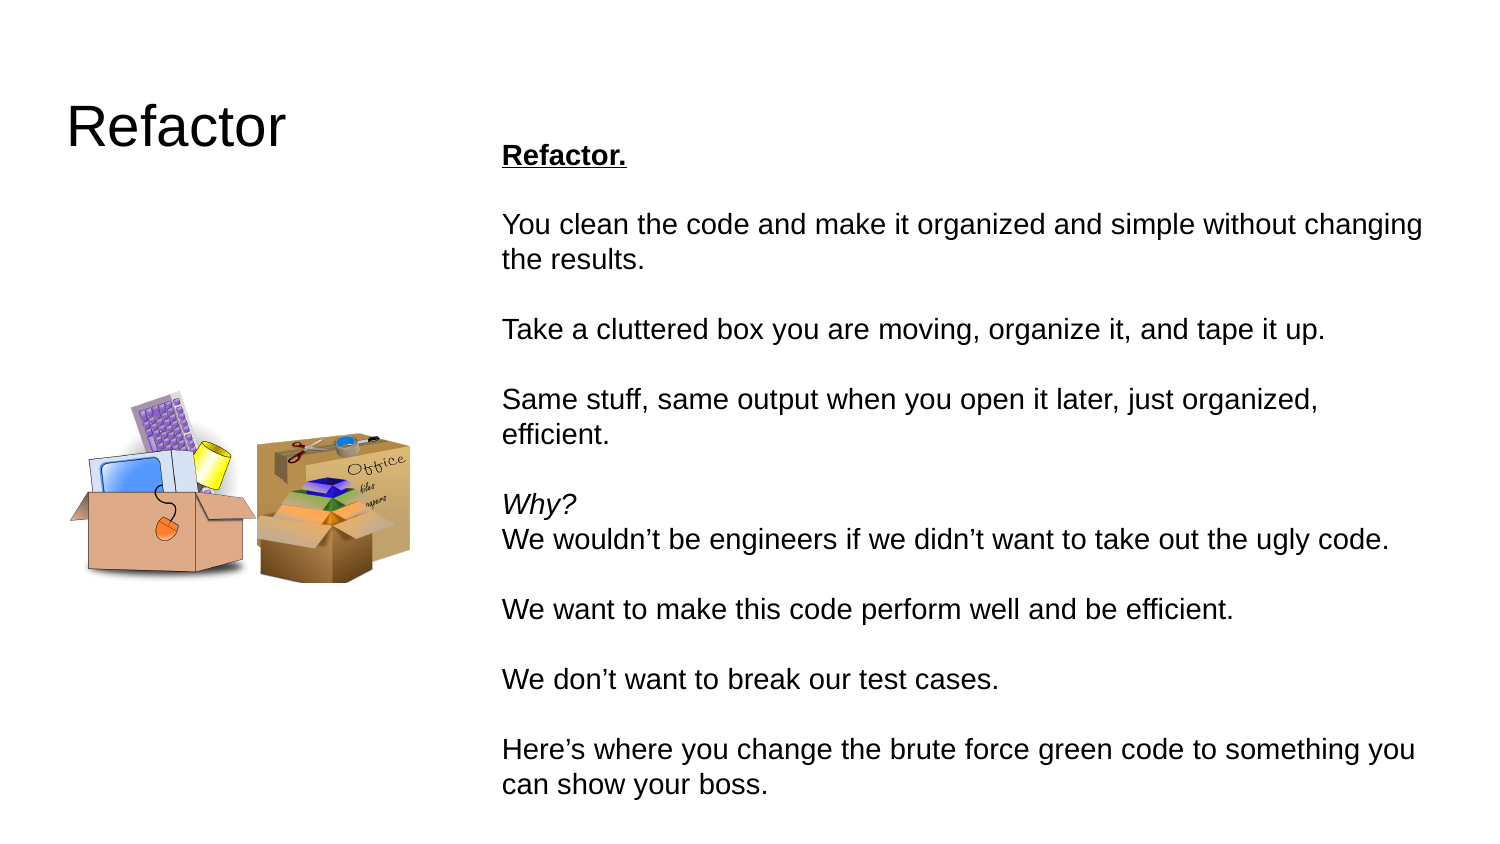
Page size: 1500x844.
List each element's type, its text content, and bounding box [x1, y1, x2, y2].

picture [70, 391, 256, 583]
list Refactor. You clean the code and make it organized and simple without changing the results. Take a cluttered box you are moving, organize it, and tape it up. Same stuff, same output when you open it later, just organized, efficient. Why? We wouldn’t be engineers if we didn’t want to take out the ugly code. We want to make this code perform well and be efficient. We don’t want to break our test cases. Here’s where you change the brute force green code to something you can show your boss. [486, 120, 1449, 519]
title Refactor [51, 72, 1449, 167]
picture [257, 423, 421, 583]
